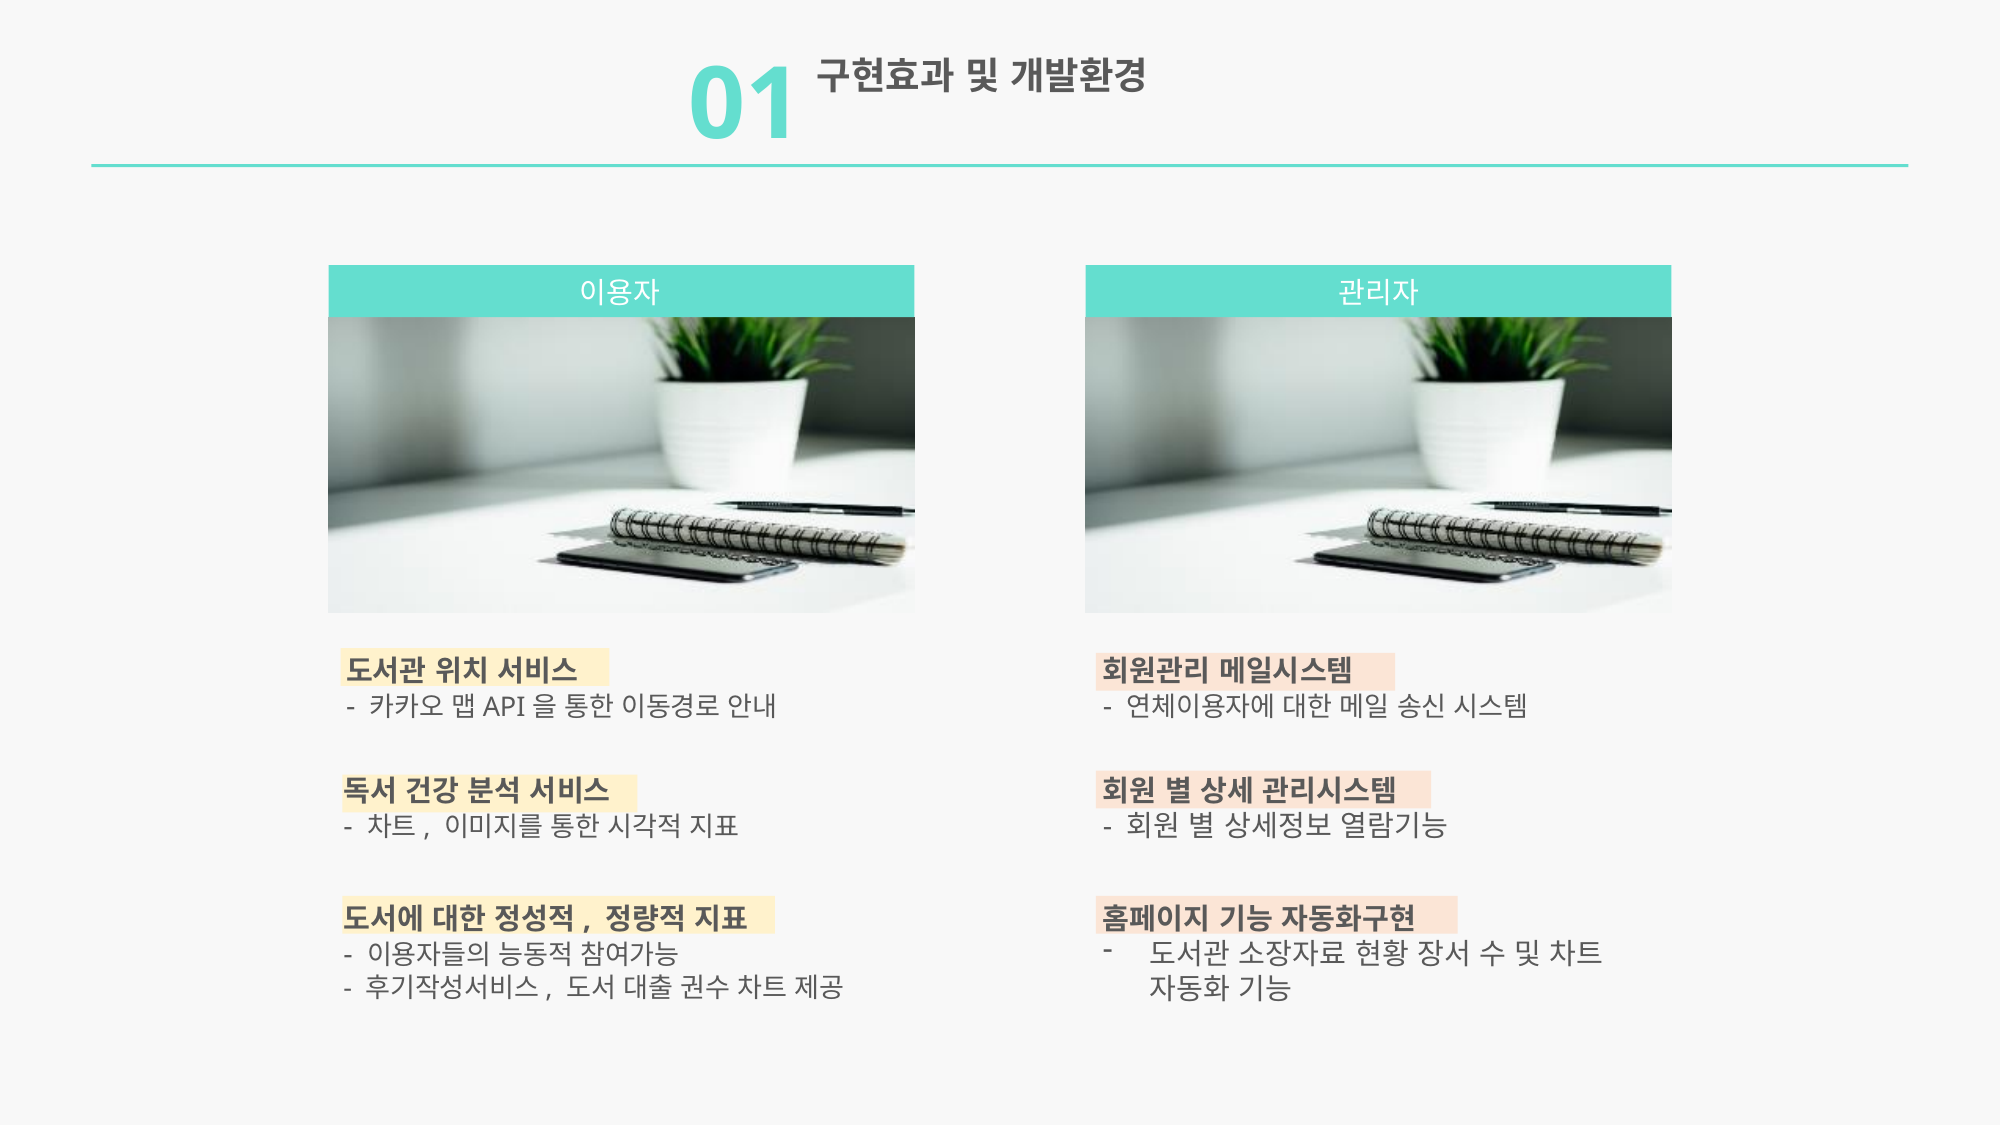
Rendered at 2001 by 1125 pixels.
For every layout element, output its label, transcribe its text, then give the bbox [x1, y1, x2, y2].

picture [328, 317, 915, 613]
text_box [673, 30, 1327, 168]
text_box 도서에 대한 정성적, 정량적 지표 - 이용자들의 능동적 참여가능 - 후기작성서비스, 도서 대출 권수 차트 제공 [328, 892, 915, 1043]
text_box 관리자 [1205, 267, 1554, 317]
text_box 회원관리 메일시스템 - 연체이용자에 대한 메일 송신 시스템 [1088, 644, 1672, 730]
text_box 도서관 위치 서비스 - 카카오 맵API을 통한 이동경로 안내 [331, 644, 915, 730]
picture [1085, 317, 1672, 613]
text_box 독서 건강 분석 서비스 - 차트, 이미지를 통한 시각적 지표 [328, 765, 915, 850]
text_box [1085, 264, 1672, 317]
text_box 회원 별 상세 관리시스템 - 회원 별 상세정보 열람기능 [1088, 765, 1672, 850]
text_box [1327, 163, 1909, 168]
text_box [90, 163, 673, 168]
text_box 홈페이지 기능 자동화구현 도서관 소장자료 현황 장서 수 및 차트 자동화 기능 [1088, 892, 1672, 1013]
text_box [328, 264, 915, 317]
text_box 이용자 [446, 267, 795, 317]
